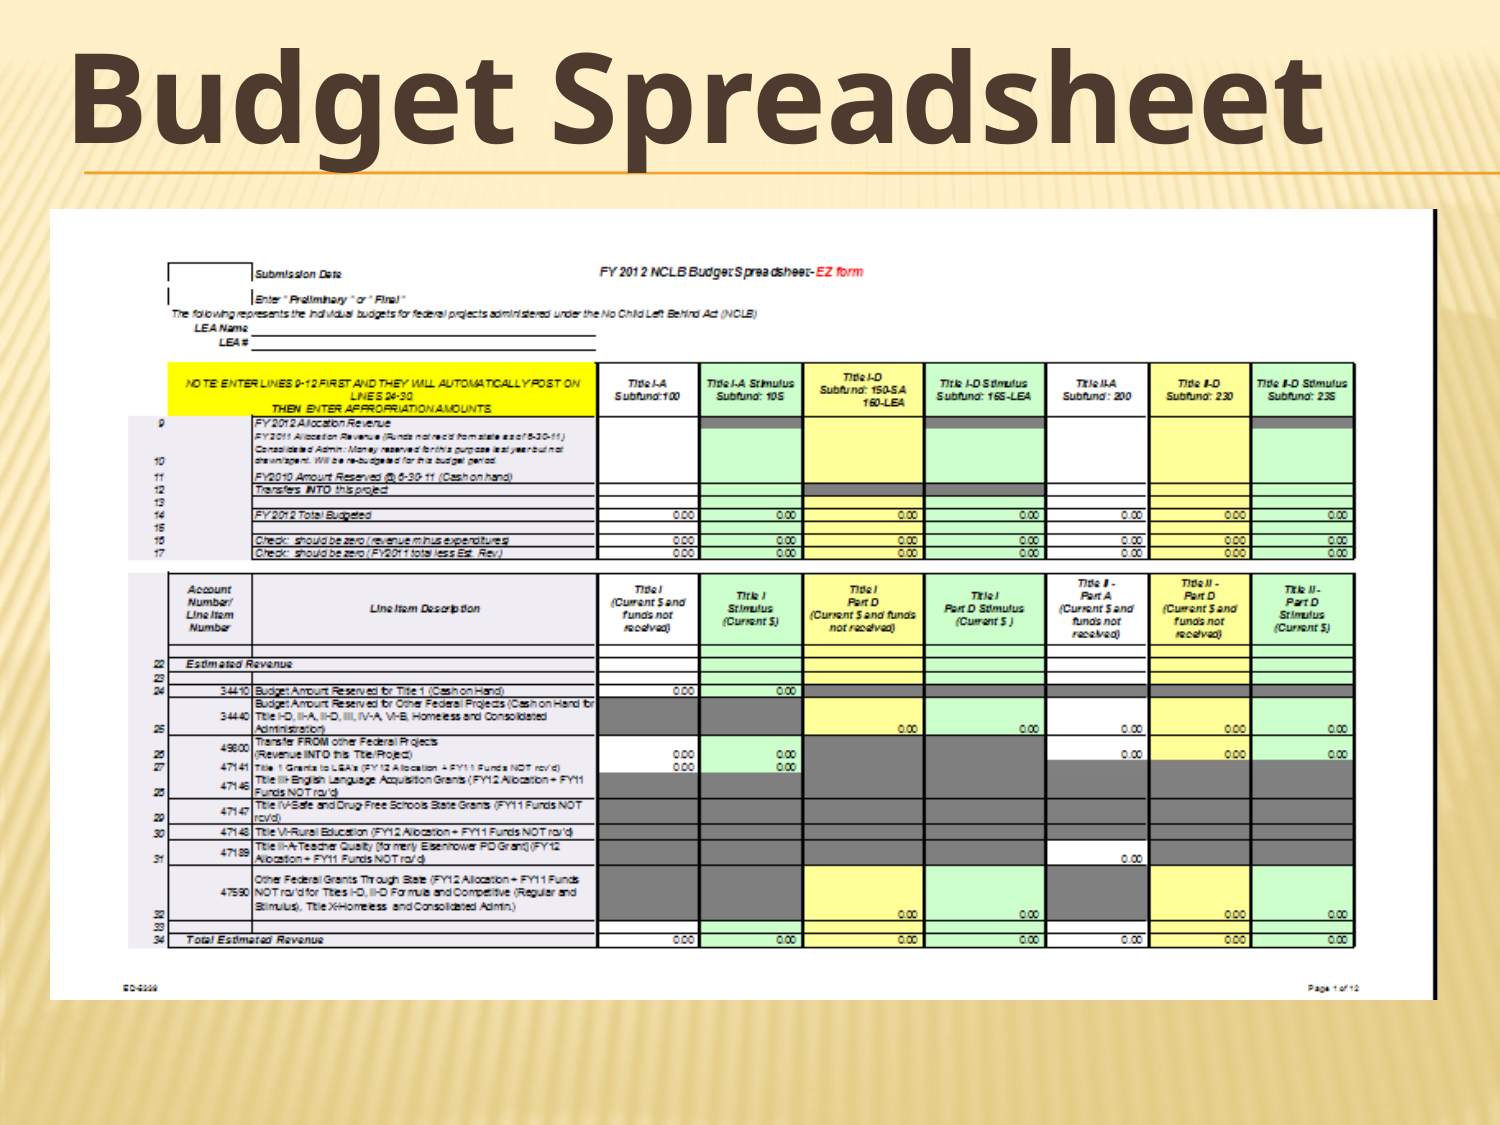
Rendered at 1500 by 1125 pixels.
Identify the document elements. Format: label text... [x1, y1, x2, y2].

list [49, 209, 1438, 1001]
title Budget Spreadsheet [50, 24, 1475, 163]
